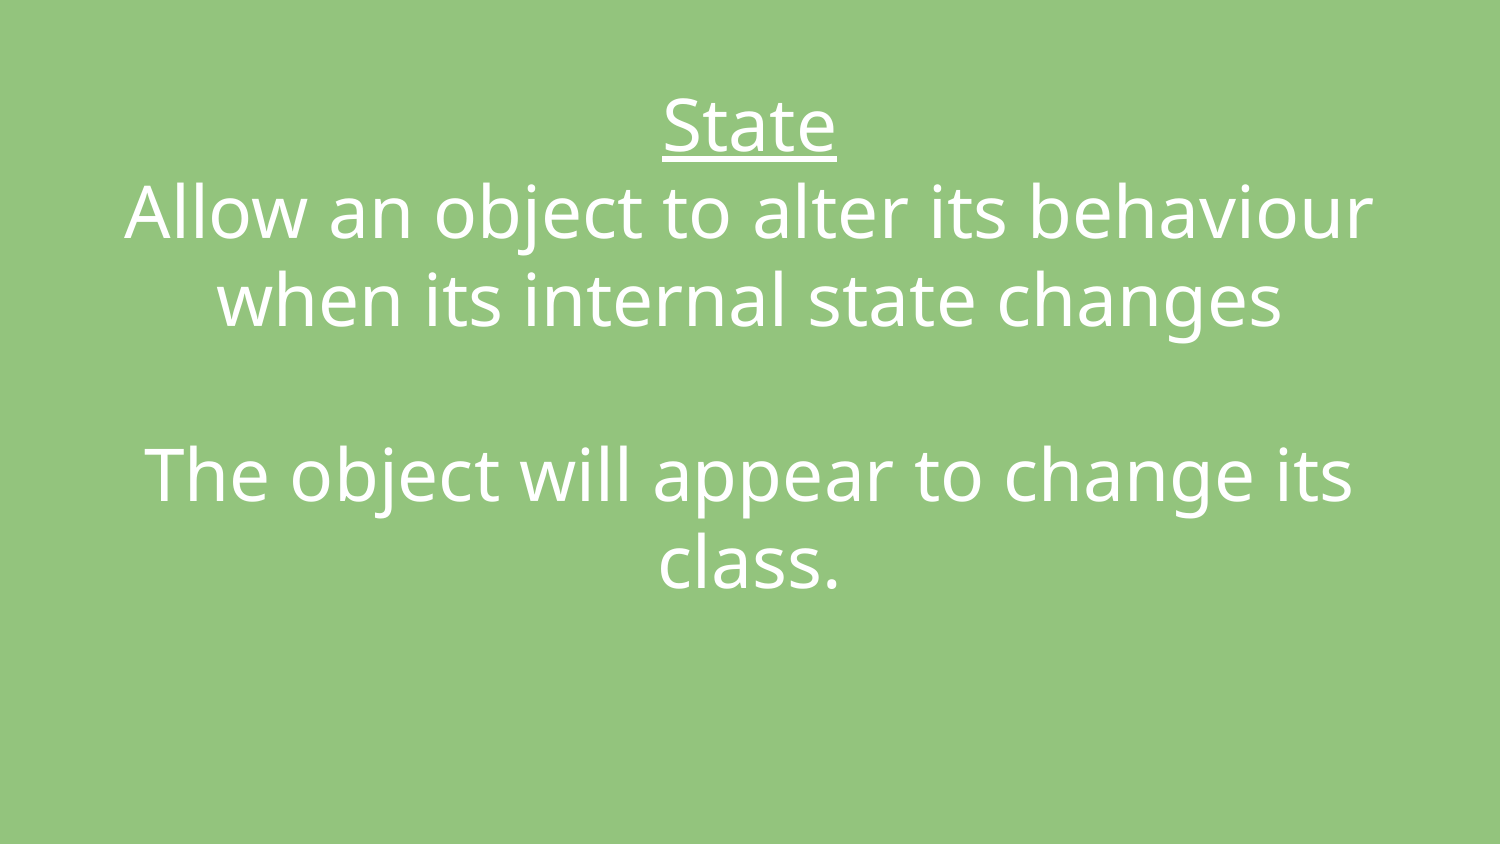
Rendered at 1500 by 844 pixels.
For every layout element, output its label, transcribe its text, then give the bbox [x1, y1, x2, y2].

title State Allow an object to alter its behaviour when its internal state changes The object will appear to change its class. [59, 63, 1441, 735]
